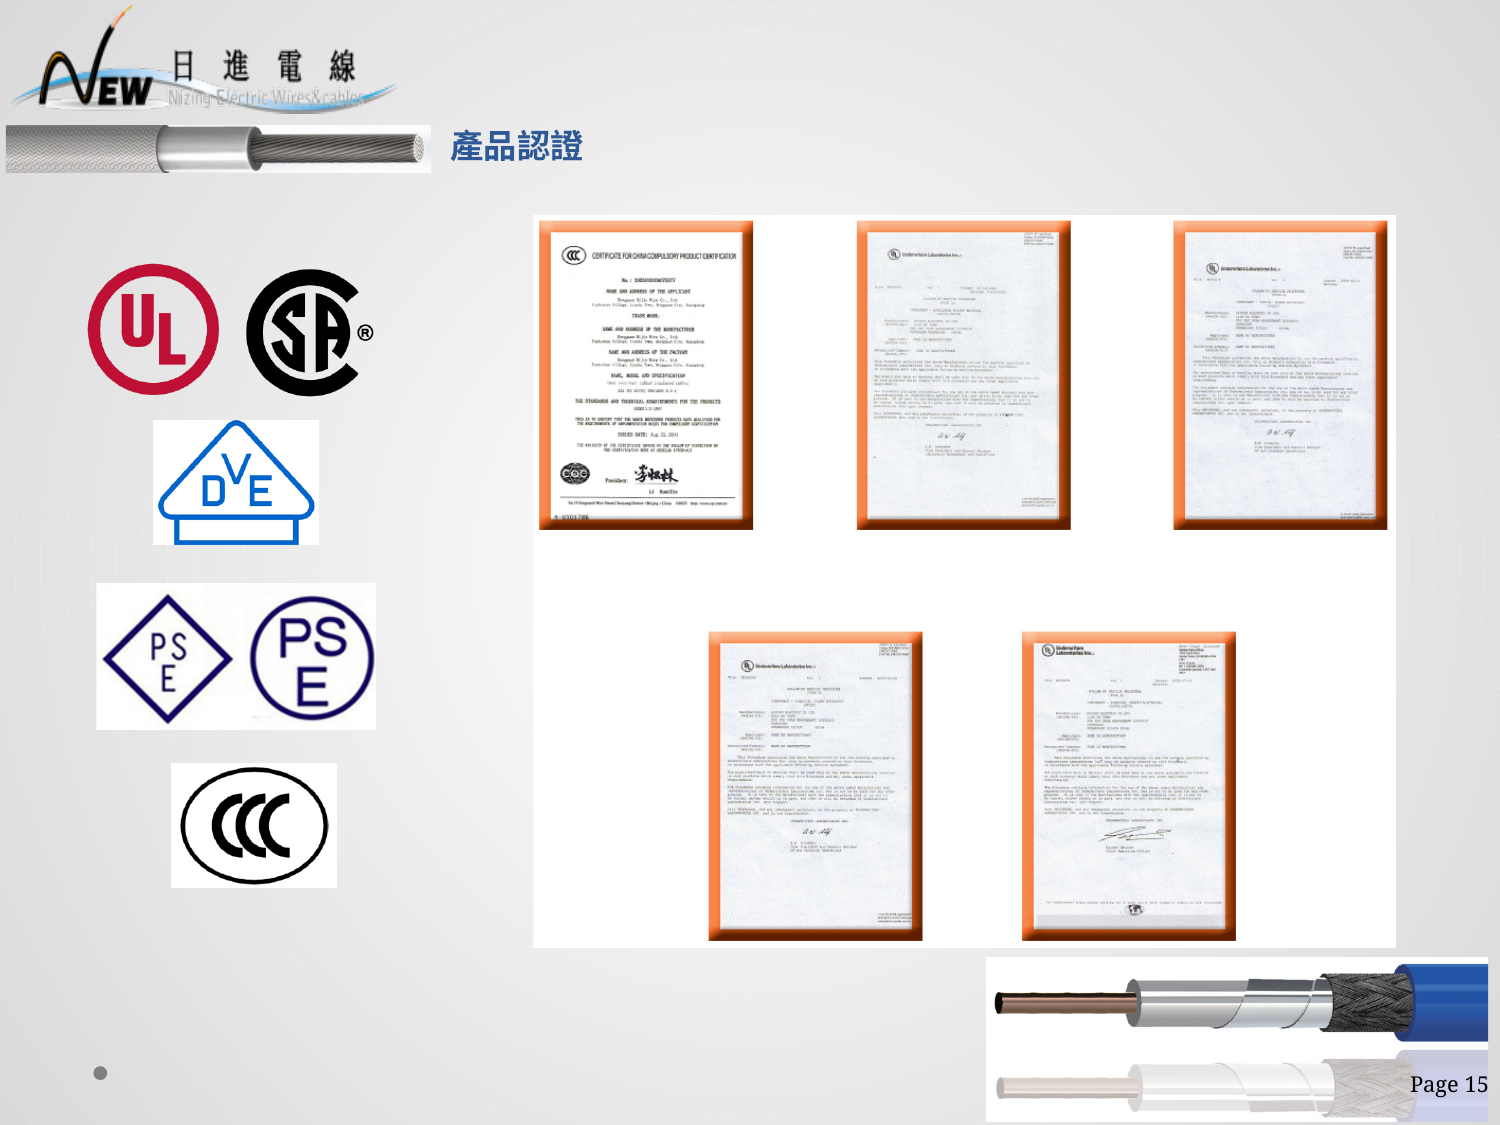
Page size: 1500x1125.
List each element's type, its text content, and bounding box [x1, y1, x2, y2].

picture [152, 420, 319, 545]
text_box Page 15 [1493, 1062, 1500, 1104]
picture [985, 957, 1489, 1123]
picture [170, 762, 337, 888]
title 產品認證 [391, 101, 644, 173]
picture [533, 215, 1397, 948]
picture [5, 0, 432, 401]
picture [96, 583, 377, 731]
